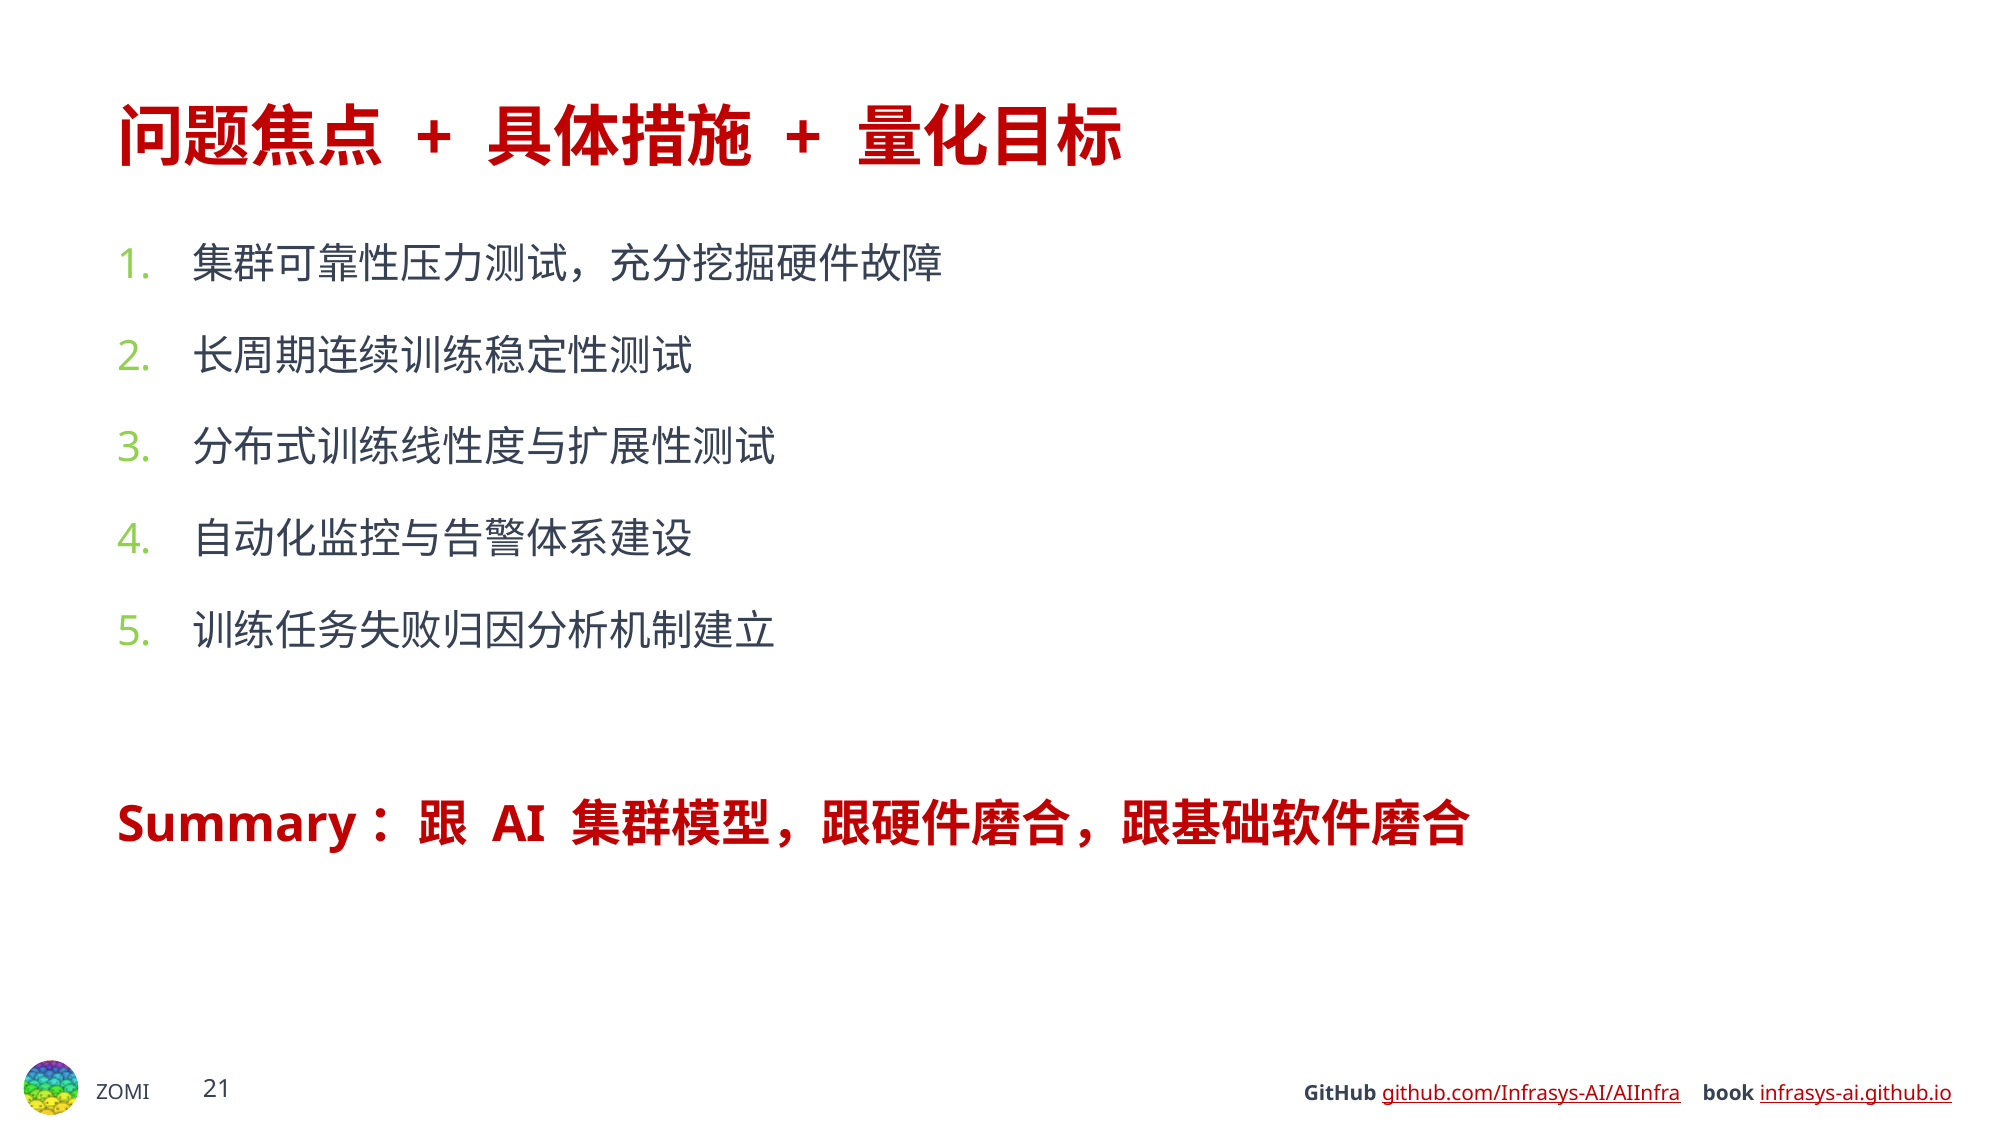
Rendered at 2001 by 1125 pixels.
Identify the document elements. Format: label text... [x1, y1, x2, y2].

title 问题焦点 + 具体措施 + 量化目标 [102, 85, 1901, 183]
list 集群可靠性压力测试​，充分挖掘硬件故障 长周期连续训练稳定性测试 分布式训练线性度与扩展性测试 自动化监控与告警体系建设 训练任务失败归因分析机制建立 Summary：跟 AI 集群模型，跟硬件磨合，跟基础软件磨合 [102, 204, 1901, 1043]
picture [23, 1060, 79, 1115]
